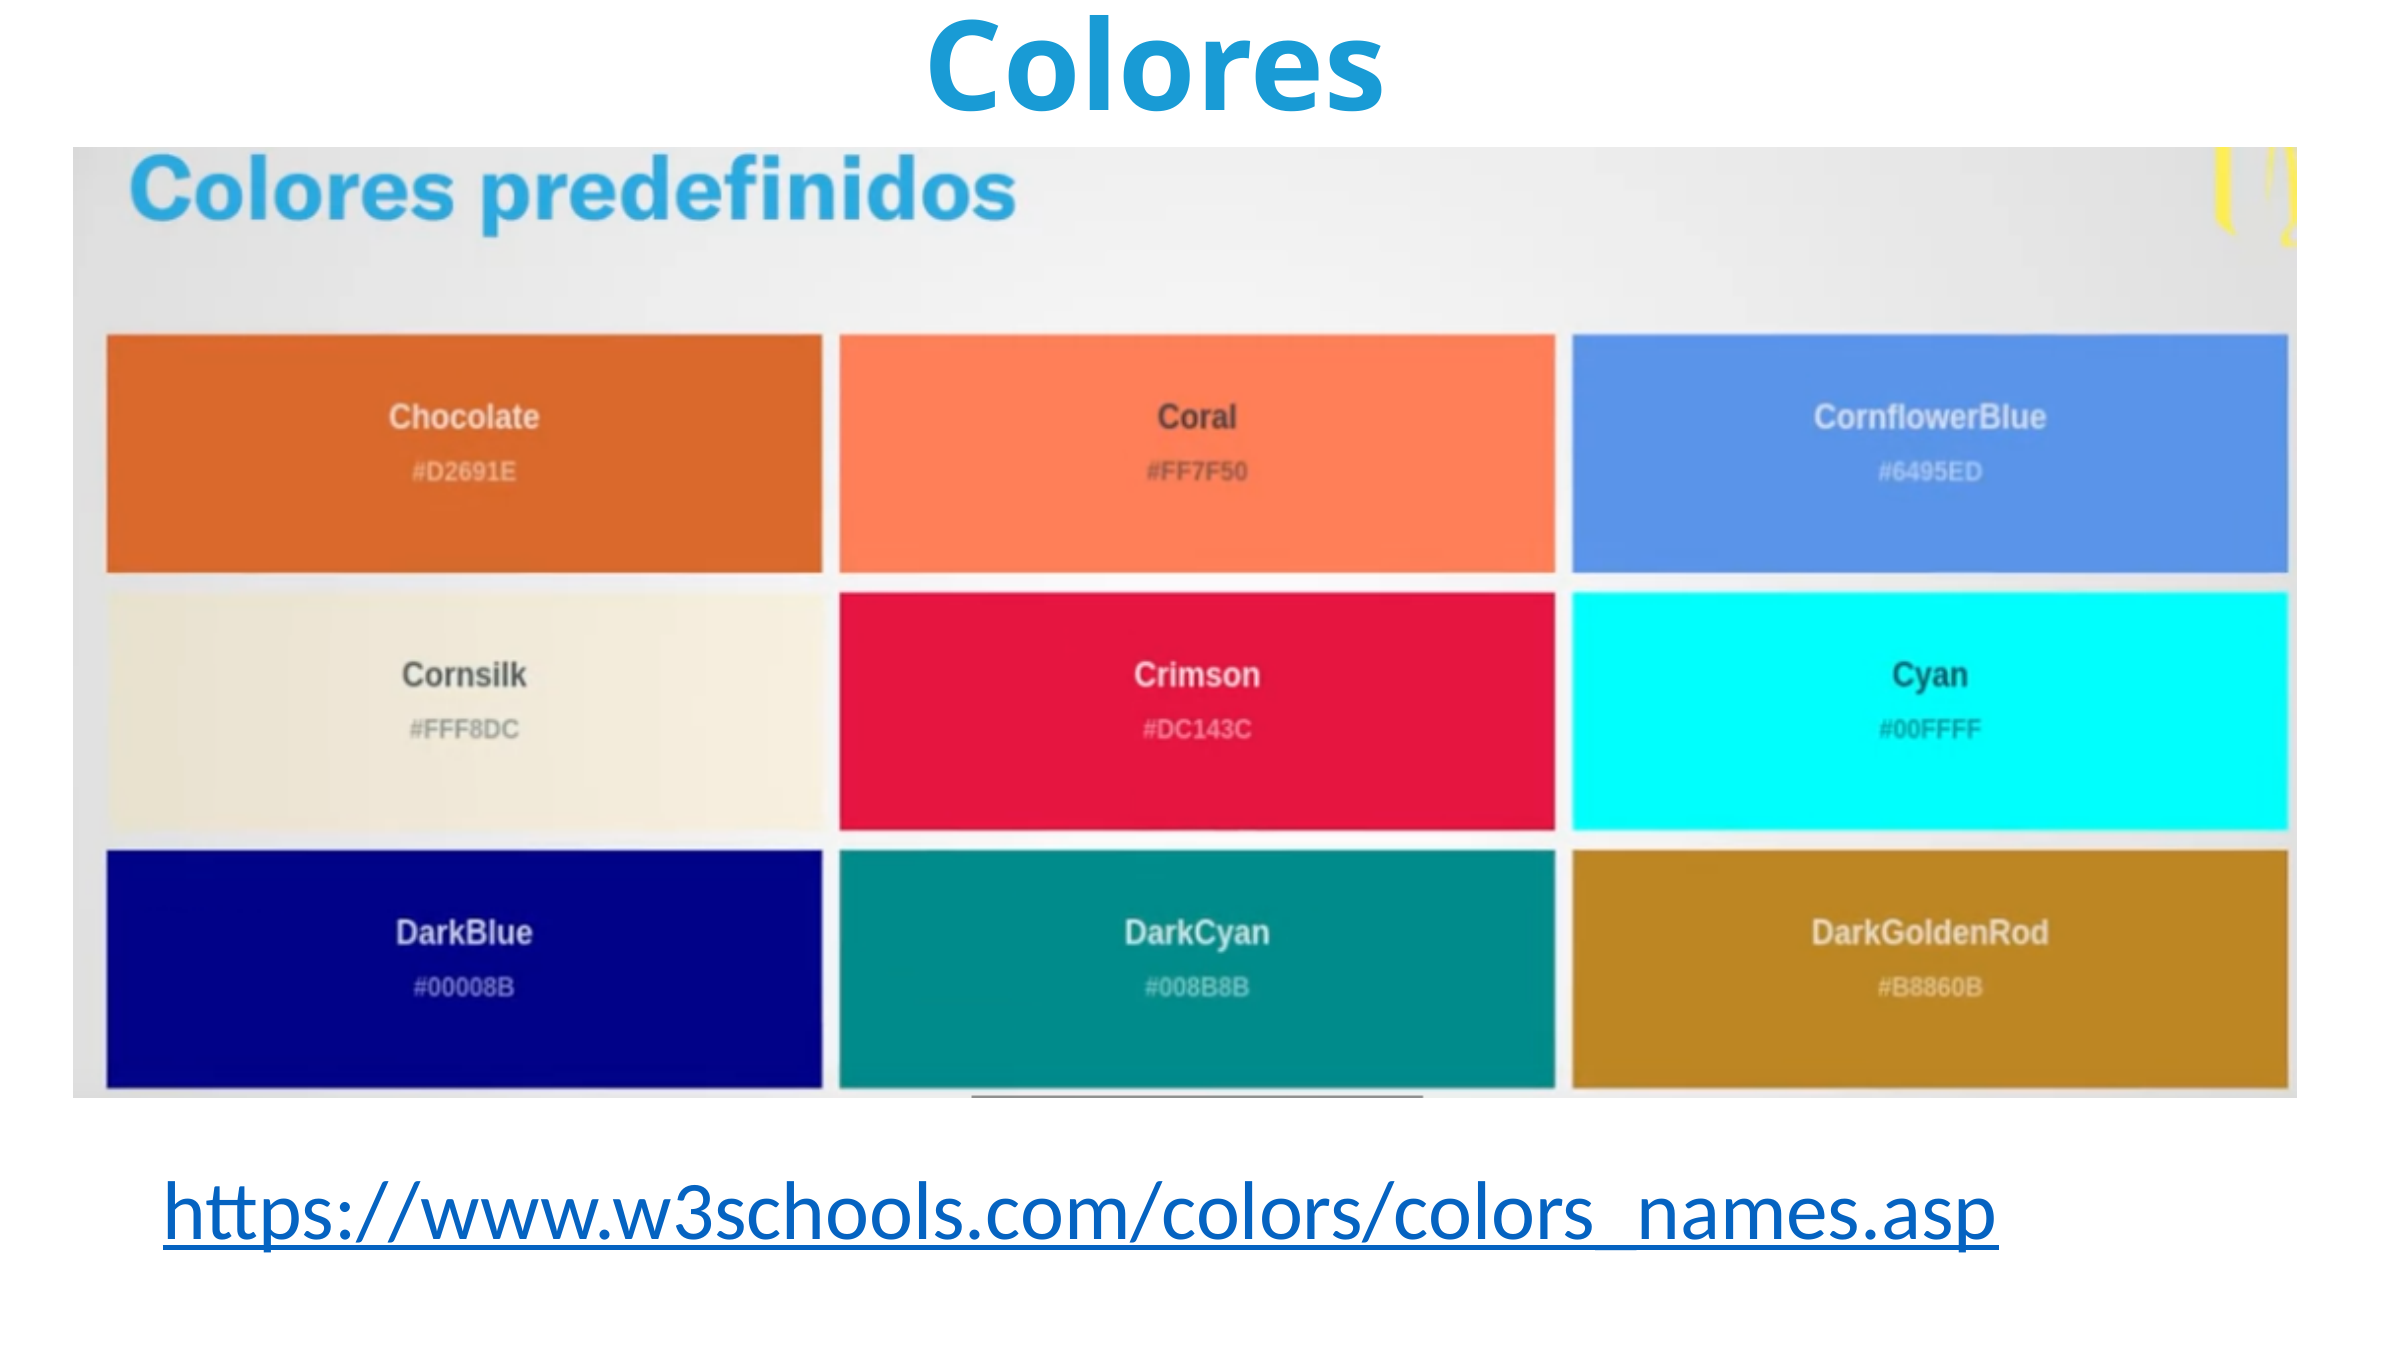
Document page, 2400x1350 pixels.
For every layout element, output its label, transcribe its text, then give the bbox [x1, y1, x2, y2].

text_box https://www.w3schools.com/colors/colors_names.asp [147, 1148, 2282, 1350]
text_box Colores [29, 13, 2282, 145]
picture [73, 147, 2297, 1098]
